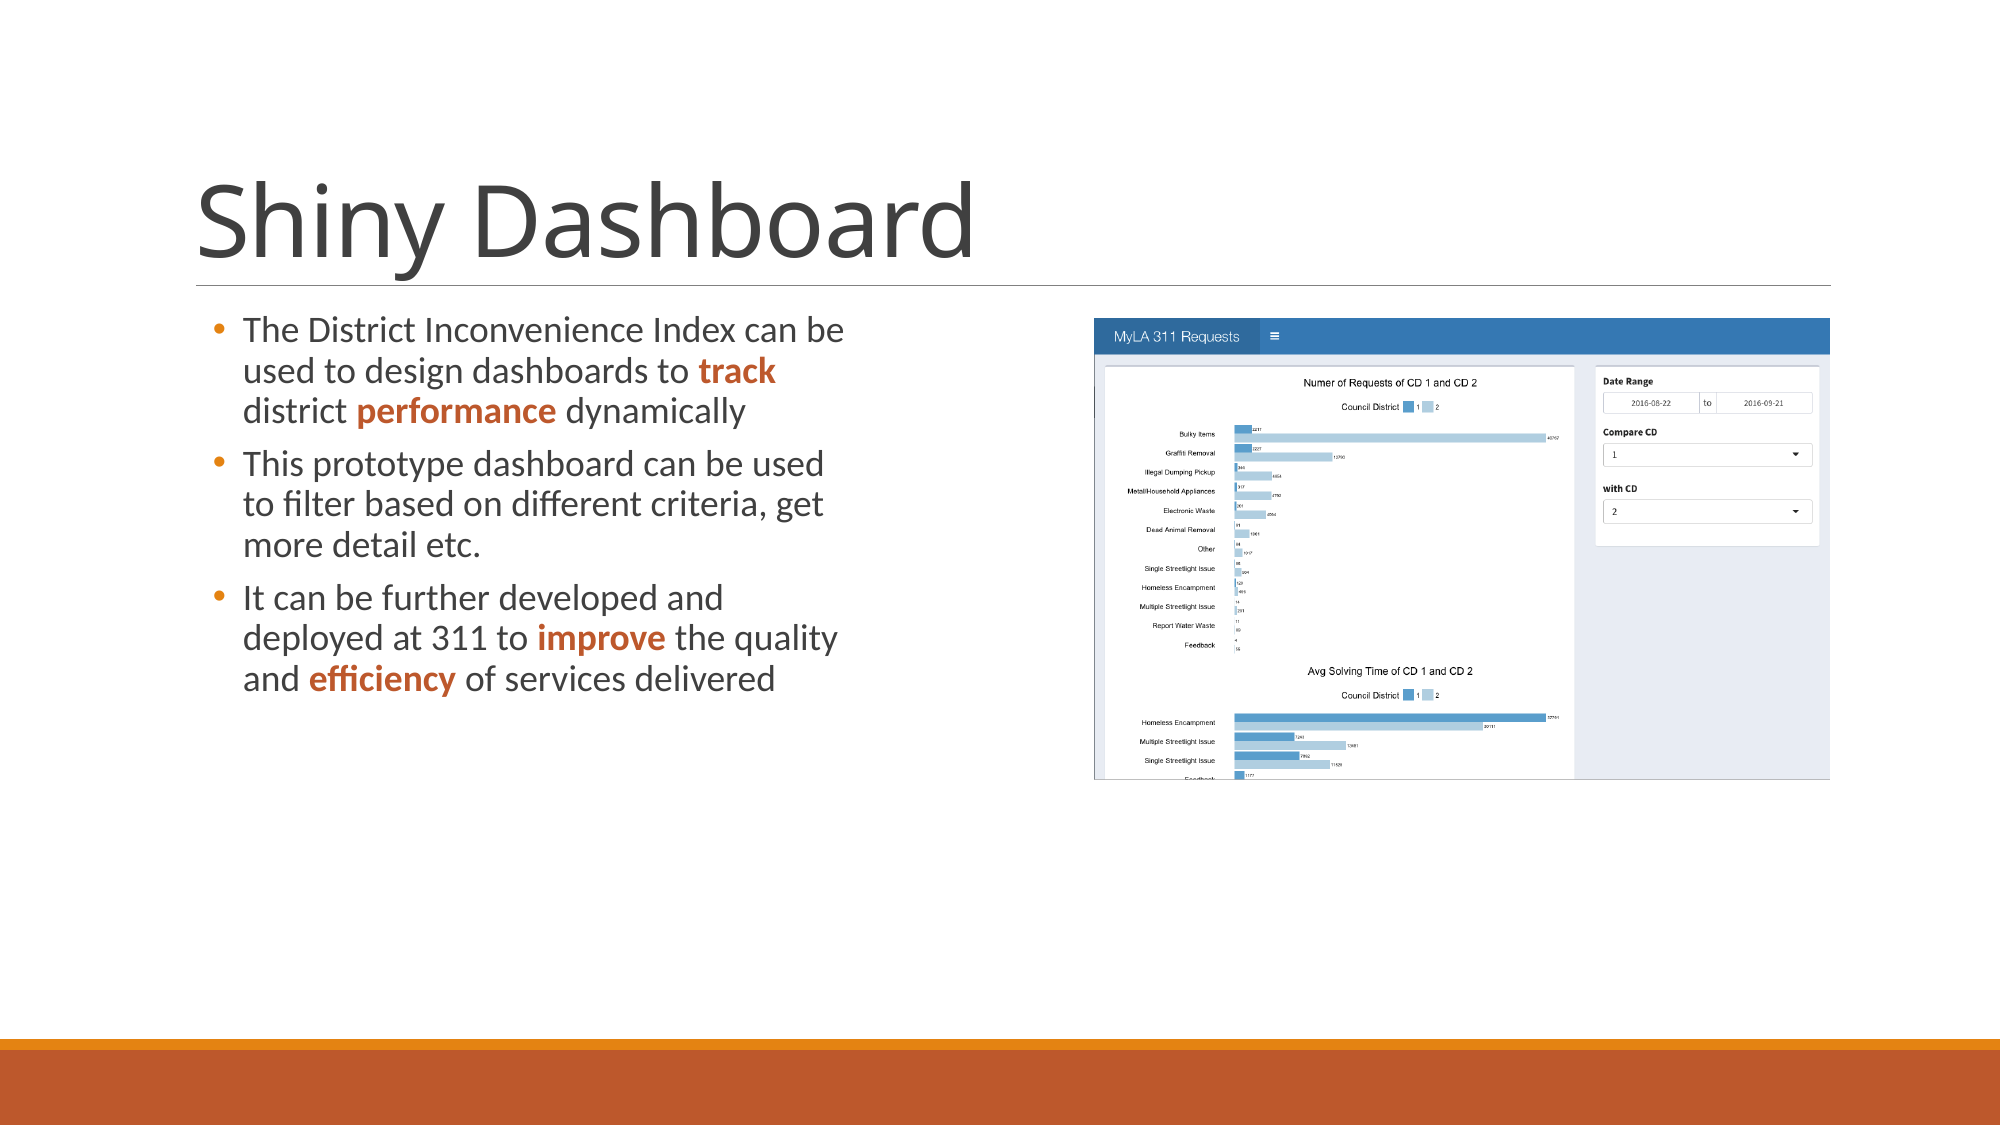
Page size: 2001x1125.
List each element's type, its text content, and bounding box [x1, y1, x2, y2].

list The District Inconvenience Index can be used to design dashboards to track district performance dynamically This prototype dashboard can be used to filter based on different criteria, get more detail etc. It can be further developed and deployed at 311 to improve the quality and efficiency of services delivered [180, 302, 860, 963]
picture [1093, 318, 1831, 780]
title Shiny Dashboard [180, 47, 1830, 285]
